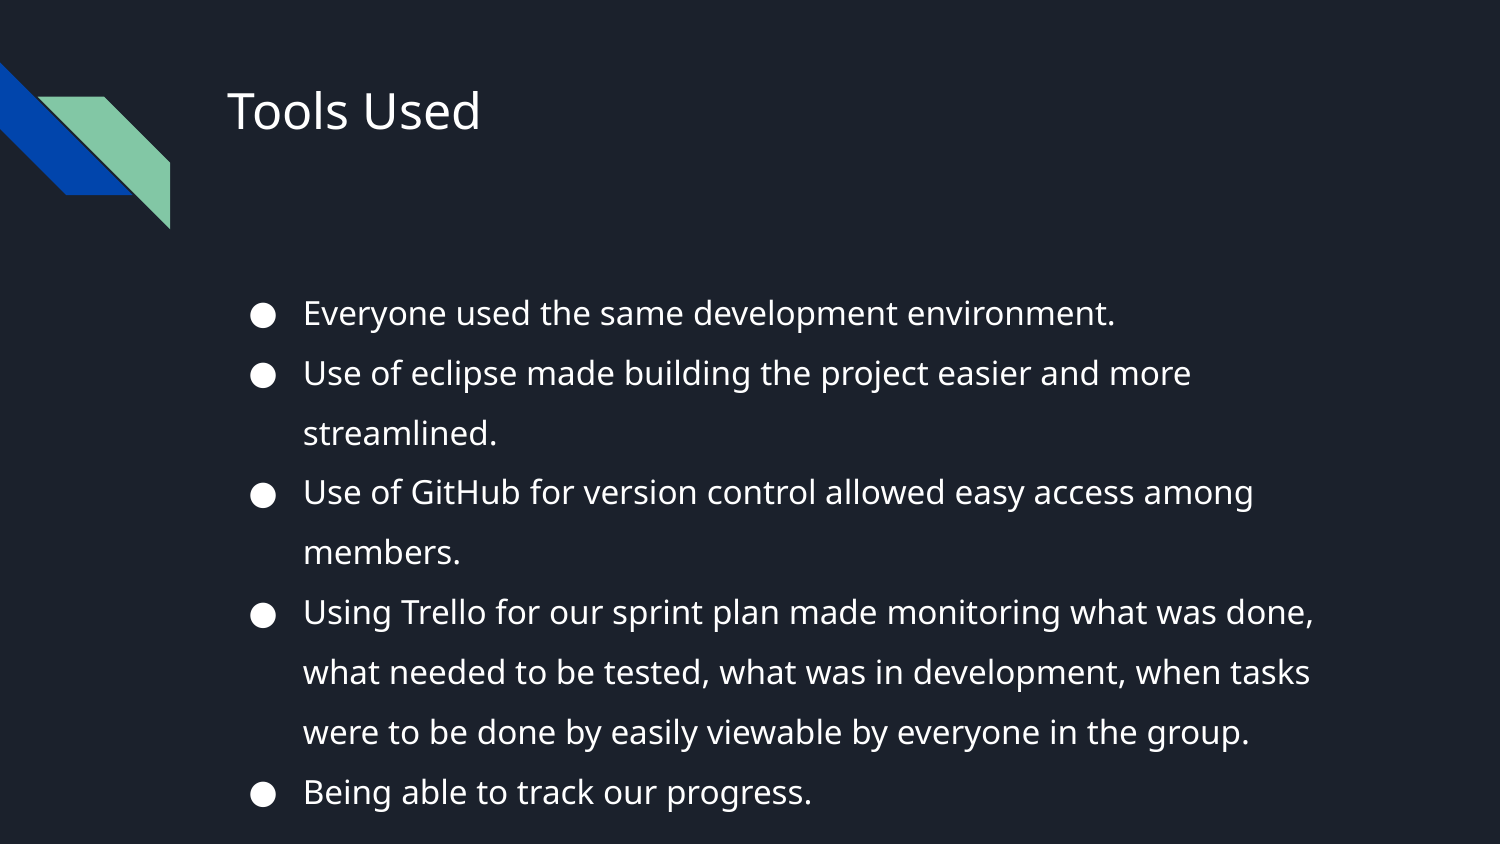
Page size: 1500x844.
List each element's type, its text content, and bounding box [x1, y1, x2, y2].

title Tools Used [212, 64, 1368, 215]
list Everyone used the same development environment. Use of eclipse made building the project easier and more streamlined. Use of GitHub for version control allowed easy access among members. Using Trello for our sprint plan made monitoring what was done, what needed to be tested, what was in development, when tasks were to be done by easily viewable by everyone in the group. Being able to track our progress. [212, 257, 1368, 735]
